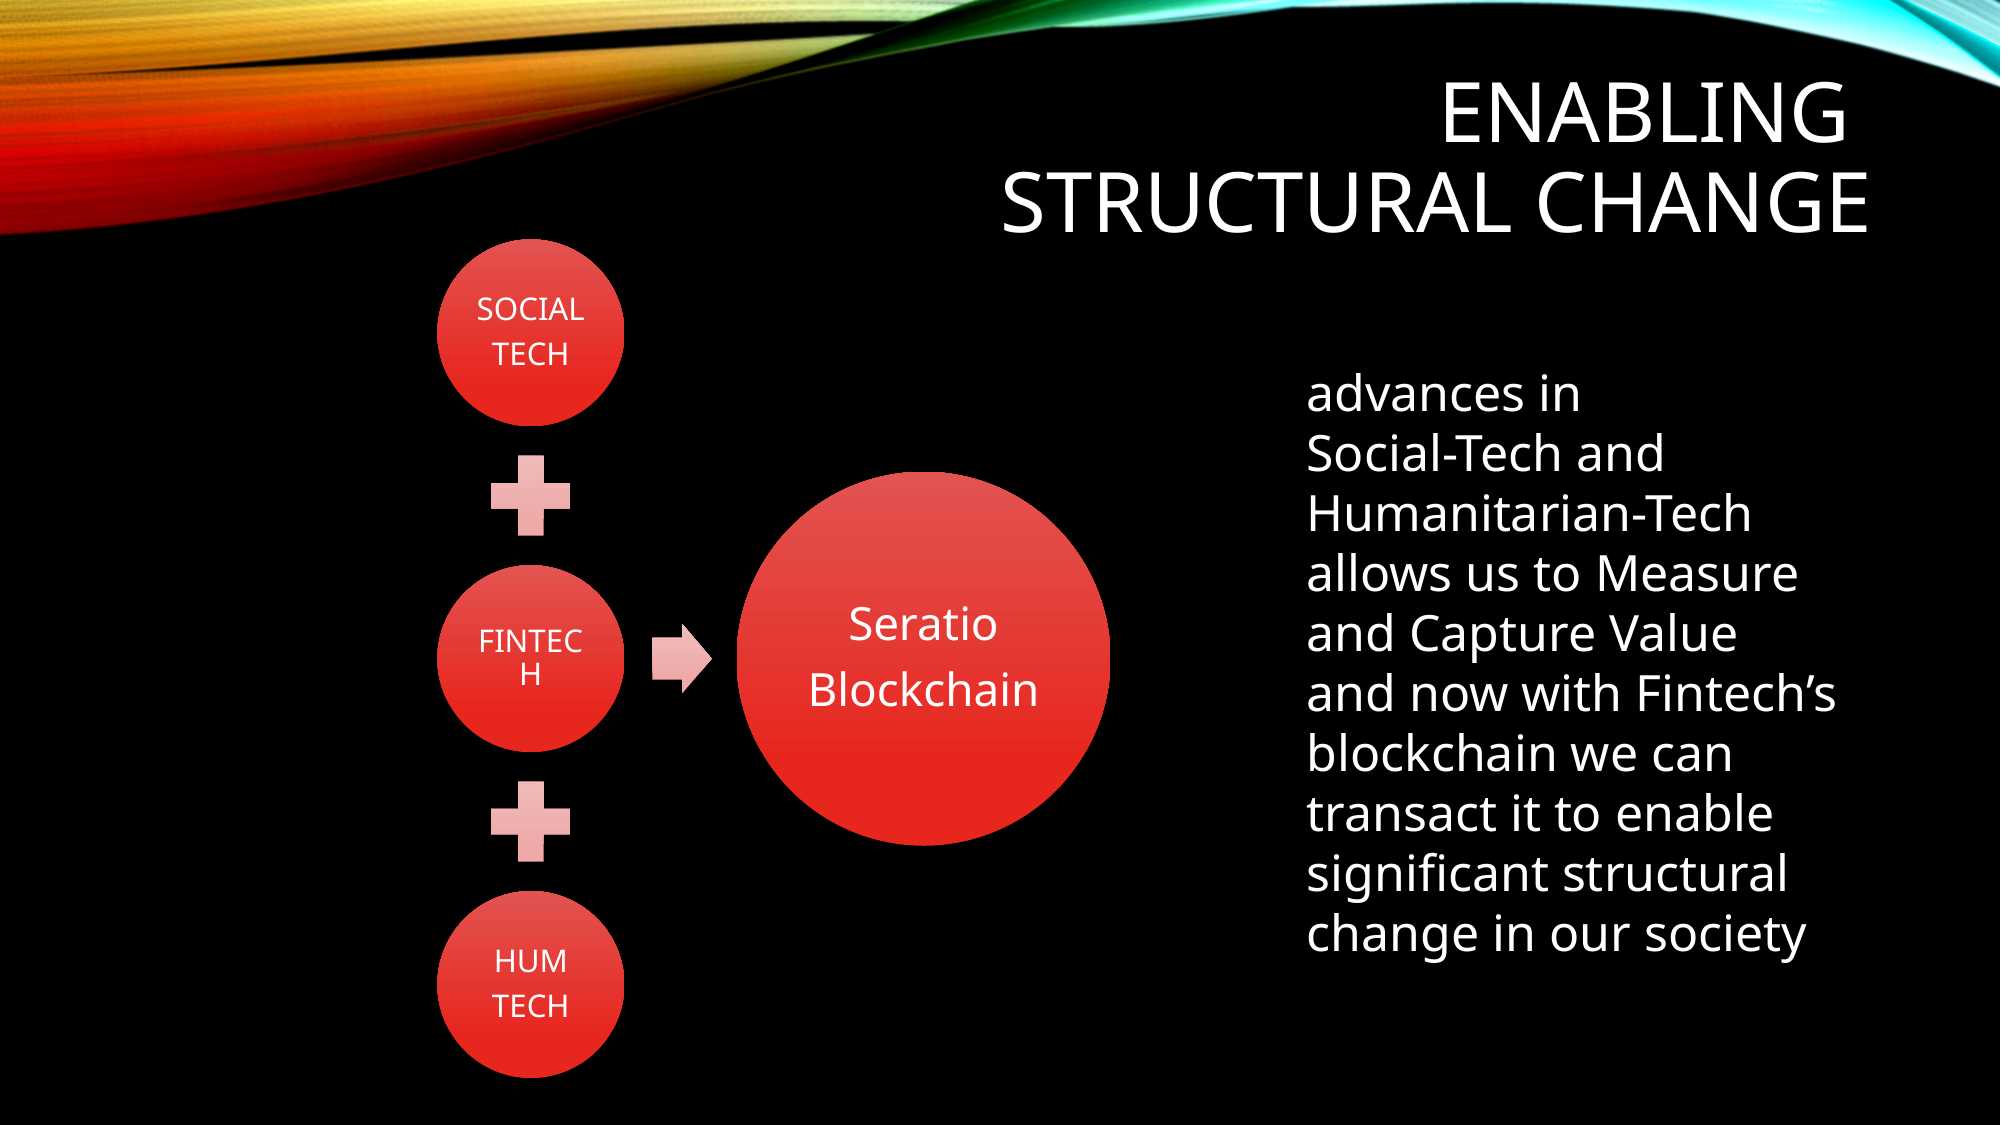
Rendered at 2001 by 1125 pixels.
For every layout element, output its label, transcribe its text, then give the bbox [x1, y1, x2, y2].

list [112, 238, 1436, 1079]
text_box advances in Social-Tech and Humanitarian-Tech allows us to Measure and Capture Value and now with Fintech’s blockchain we can transact it to enable significant structural change in our society [1436, 354, 1855, 969]
title ENABLING STRUCTURAL CHANGE [474, 54, 1888, 267]
picture [0, 0, 2000, 237]
